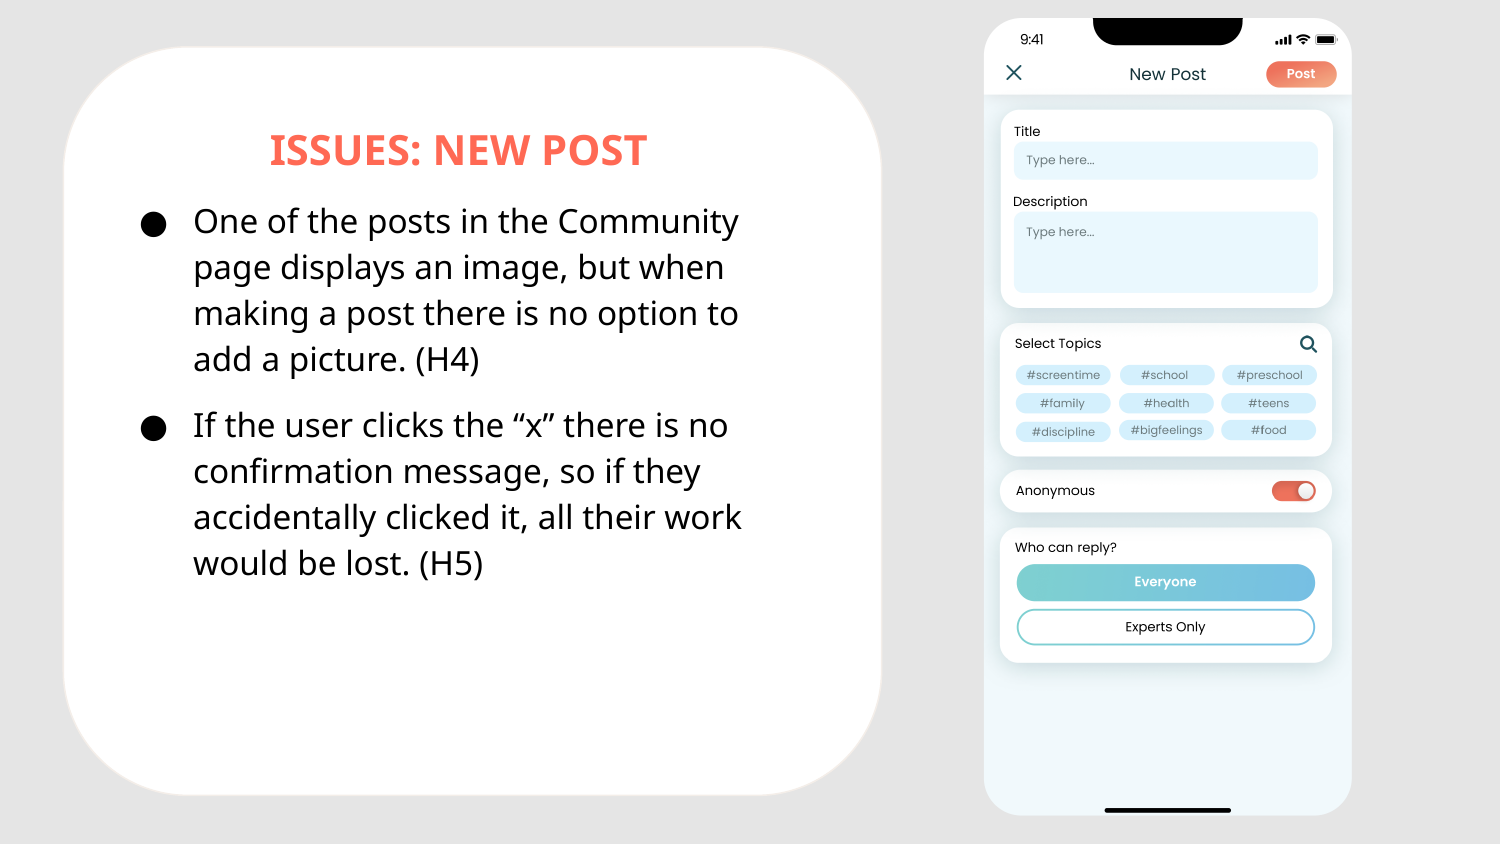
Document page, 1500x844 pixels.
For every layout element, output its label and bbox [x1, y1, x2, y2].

picture [979, 11, 1356, 822]
text_box [63, 46, 882, 796]
